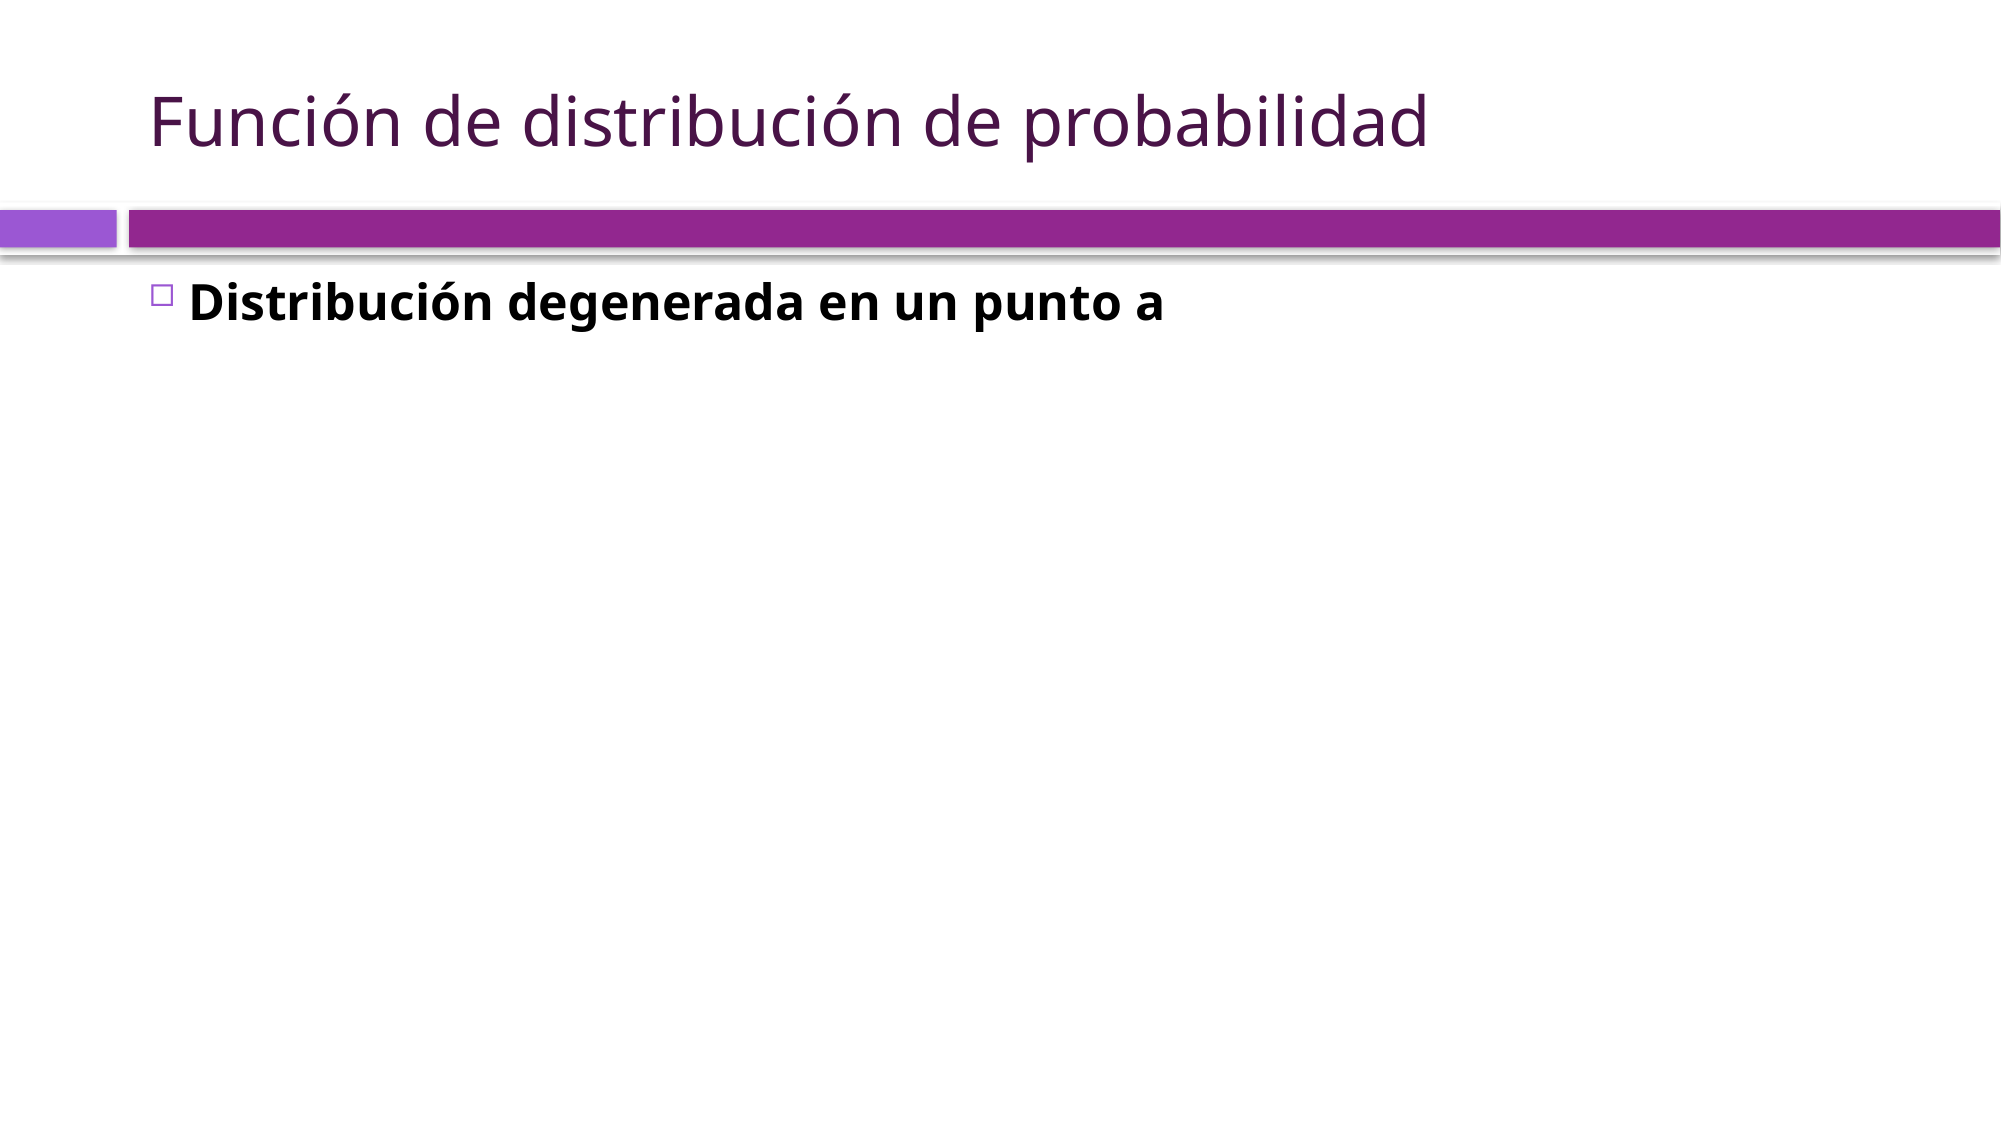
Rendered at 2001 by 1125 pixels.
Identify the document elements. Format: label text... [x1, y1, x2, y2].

title Función de distribución de probabilidad [133, 37, 1918, 200]
